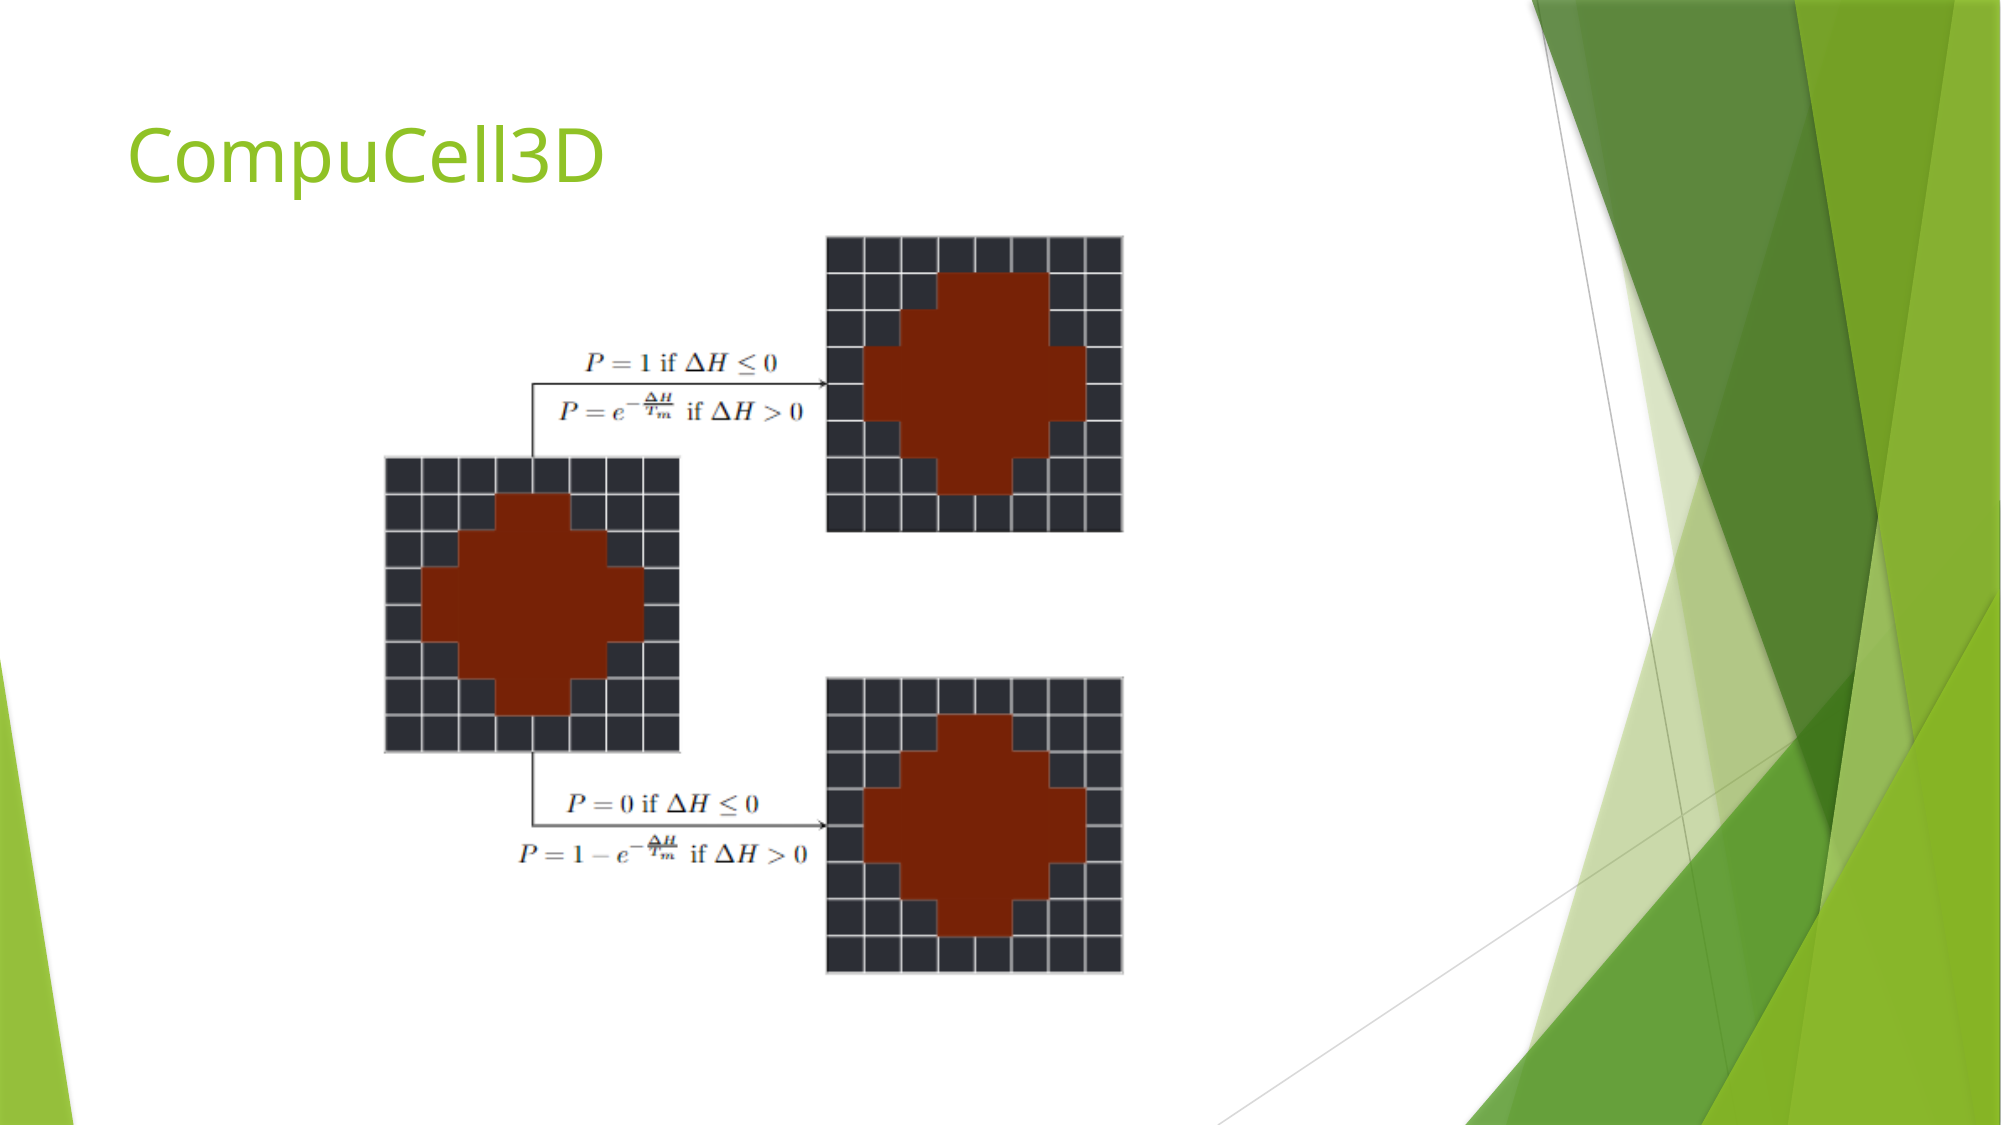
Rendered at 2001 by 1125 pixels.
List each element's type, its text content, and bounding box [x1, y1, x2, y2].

title CompuCell3D [111, 99, 1522, 317]
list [344, 208, 1141, 992]
